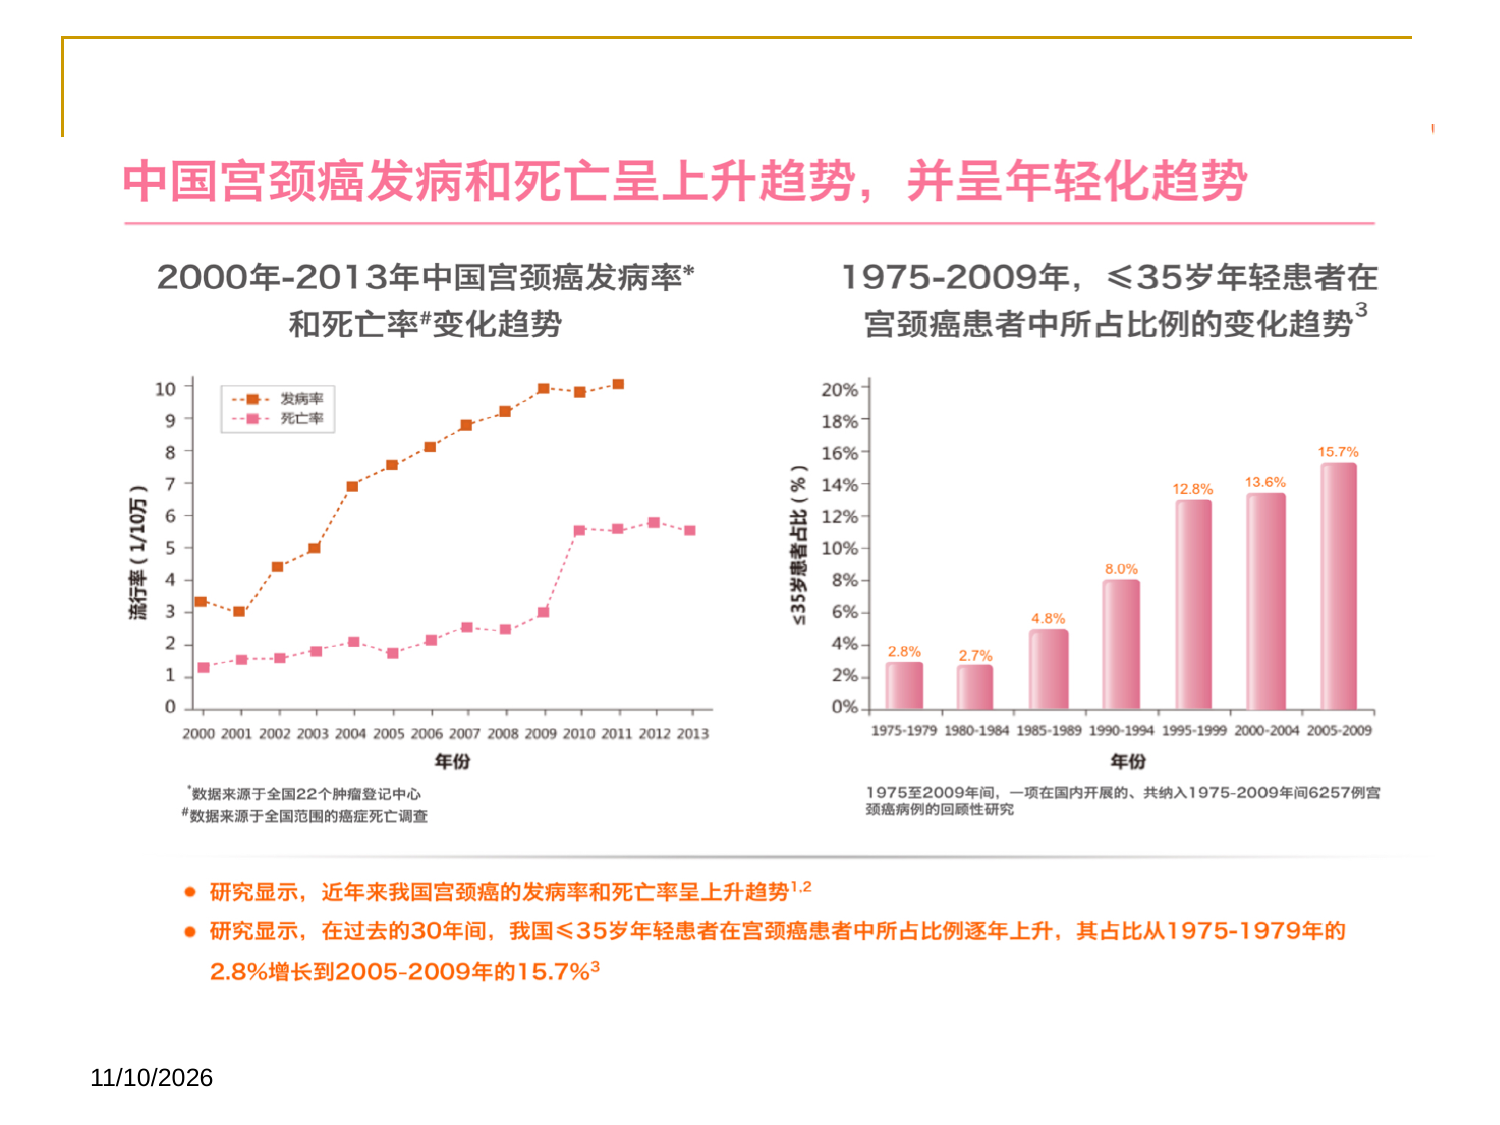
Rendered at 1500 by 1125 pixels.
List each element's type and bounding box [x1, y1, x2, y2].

slide_number [74, 1023, 373, 1100]
list [87, 124, 1435, 1006]
